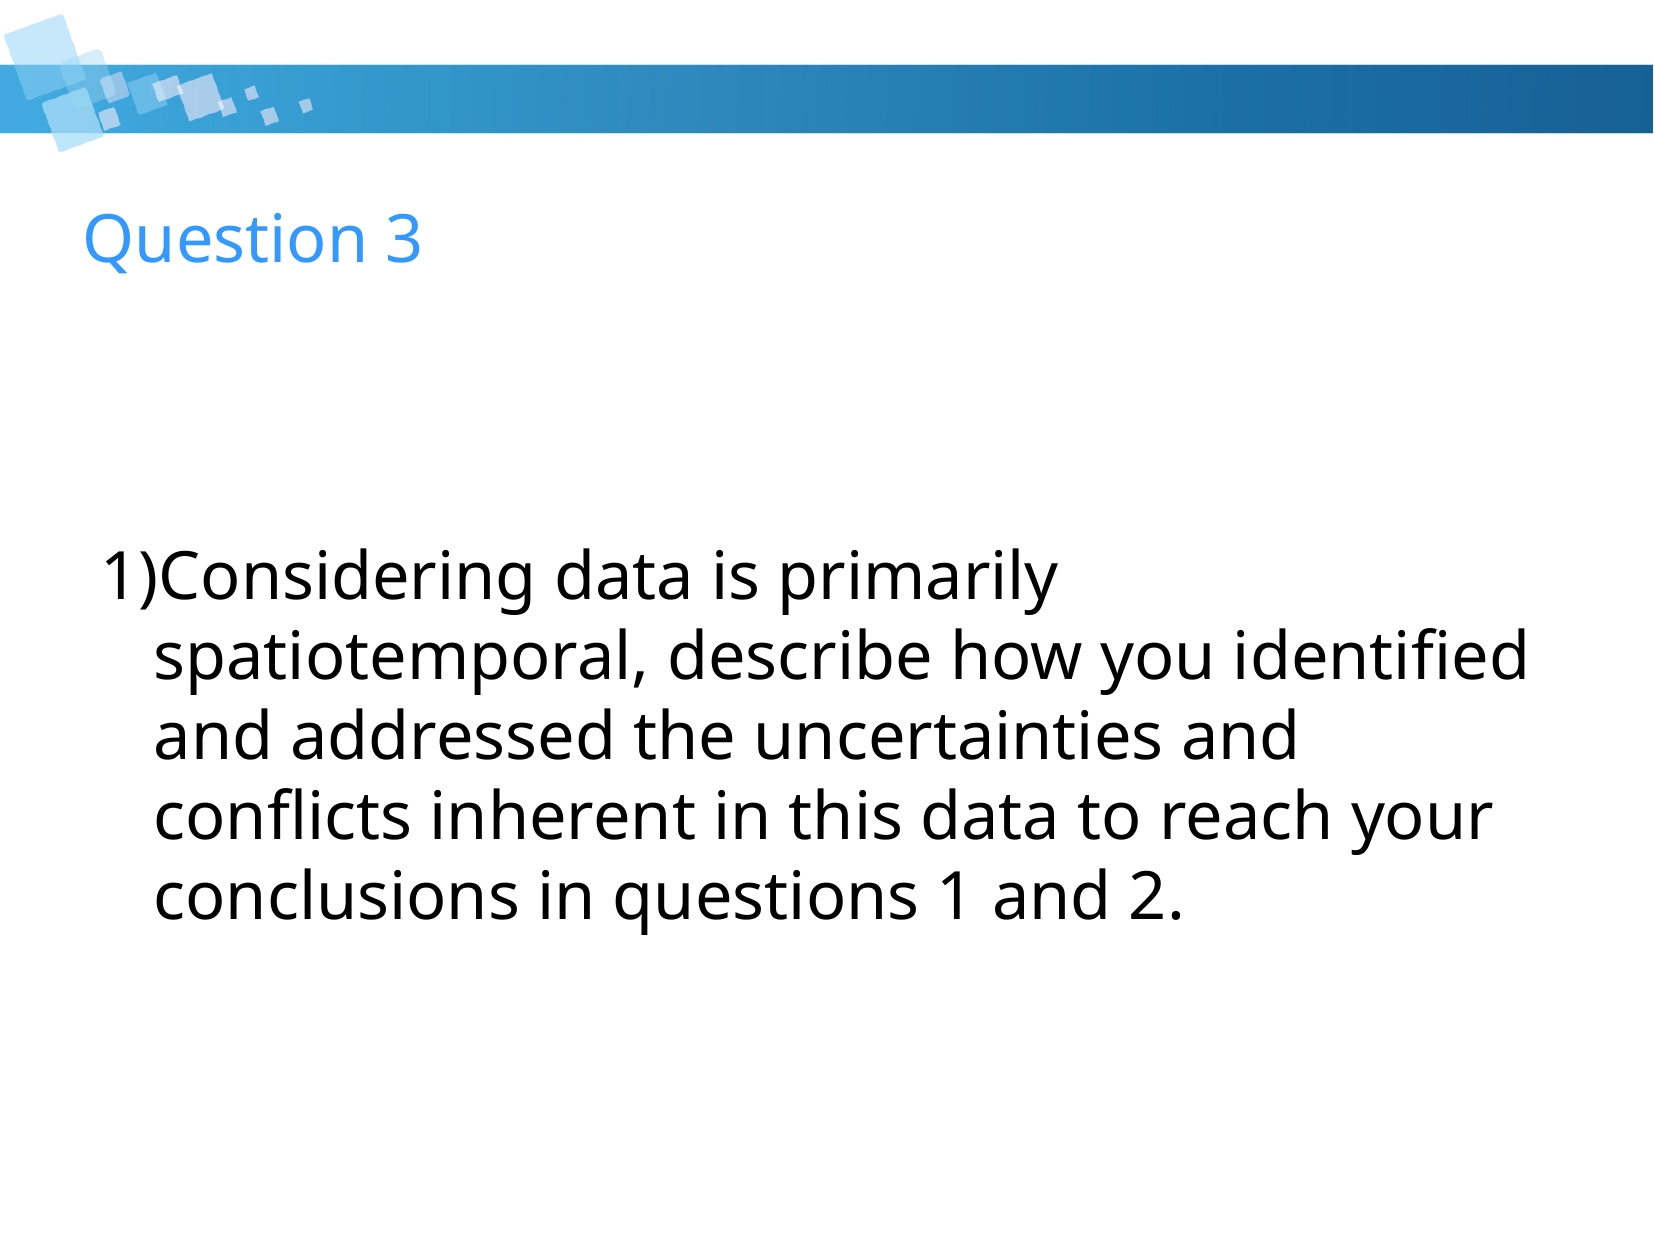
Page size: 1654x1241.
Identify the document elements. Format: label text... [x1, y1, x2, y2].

subtitle Considering data is primarily spatiotemporal, describe how you identified and addressed the uncertainties and conflicts inherent in this data to reach your conclusions in questions 1 and 2. [82, 372, 1571, 1093]
picture [0, 0, 1653, 1238]
title Question 3 [82, 132, 1571, 340]
